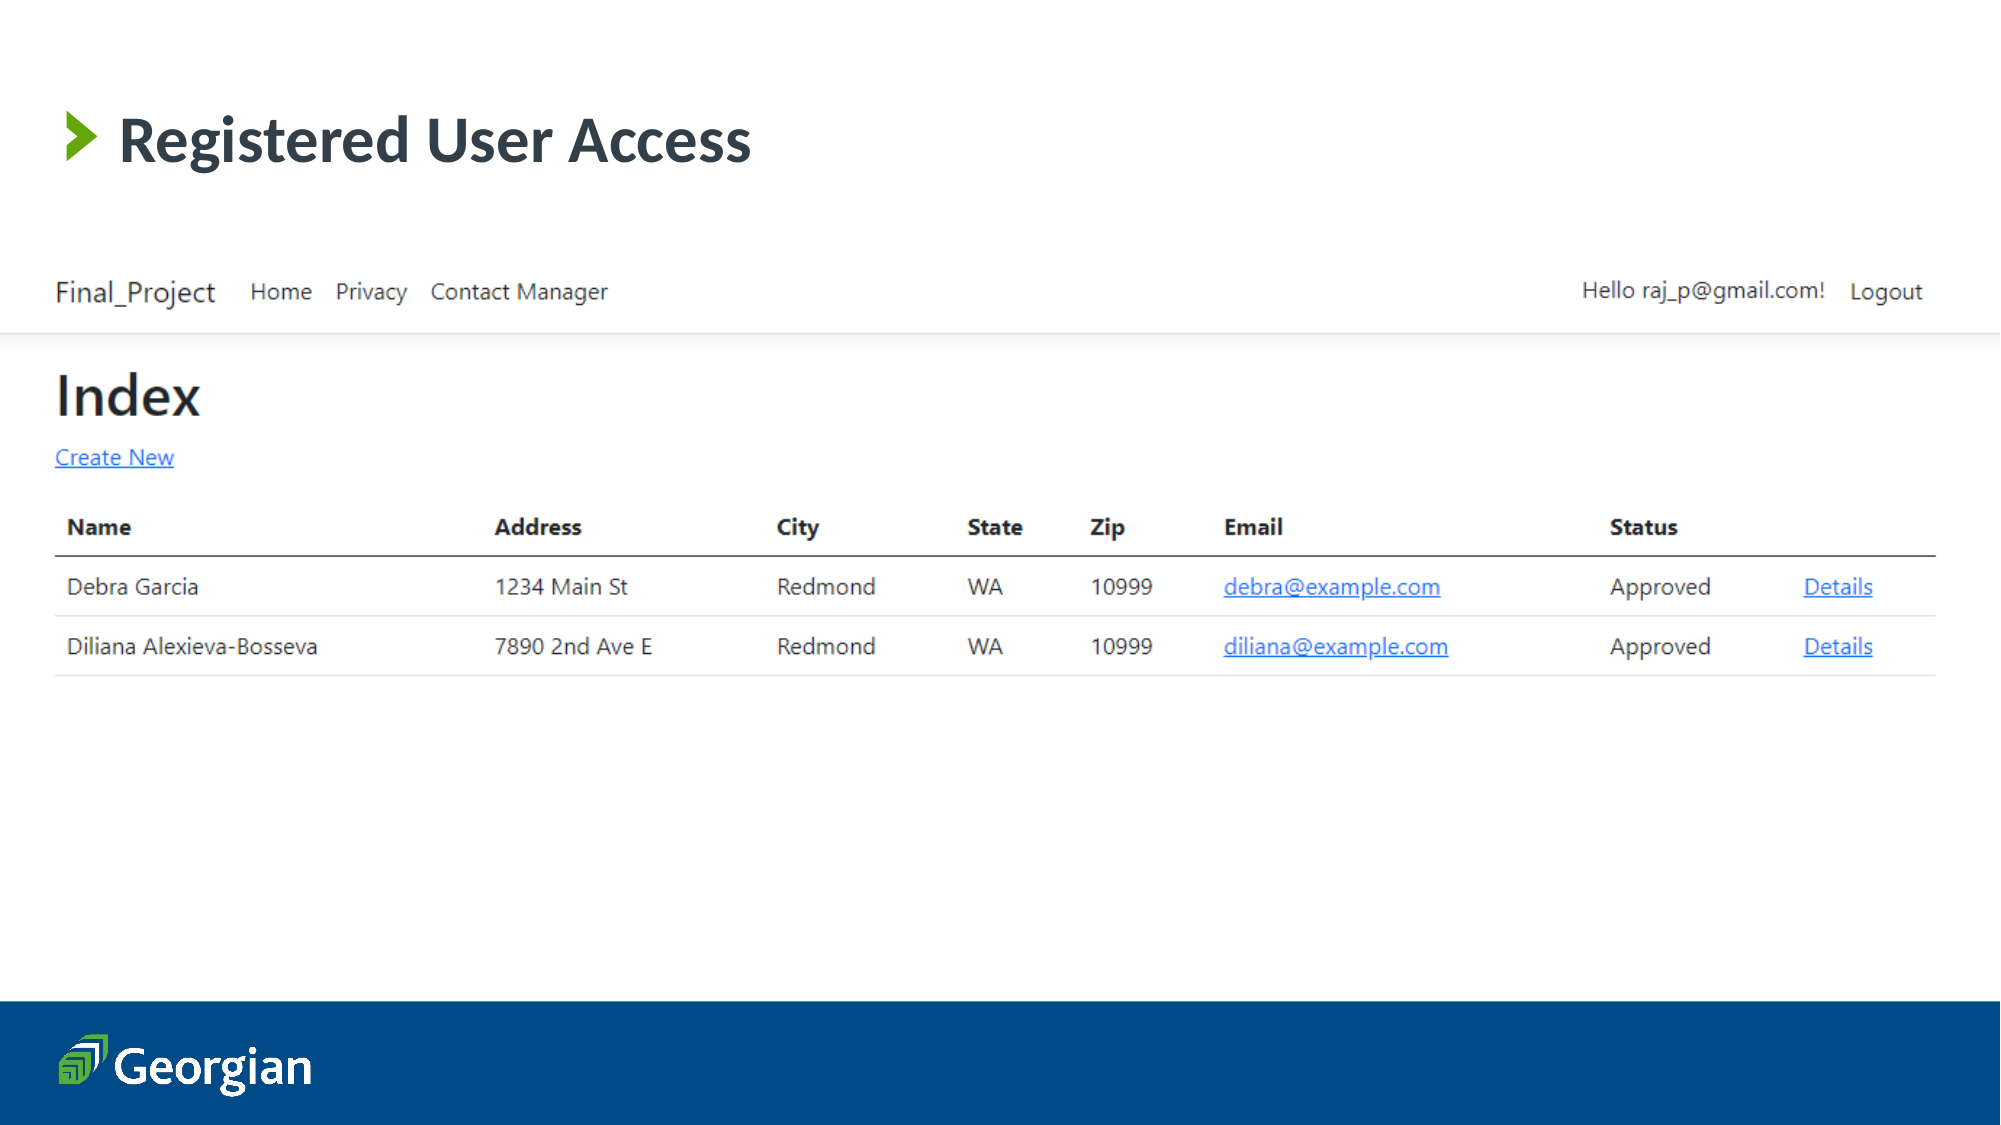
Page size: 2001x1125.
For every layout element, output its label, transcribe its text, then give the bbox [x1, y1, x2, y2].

picture [0, 256, 2000, 717]
picture [33, 1017, 336, 1122]
title Registered User Access [66, 95, 1866, 220]
